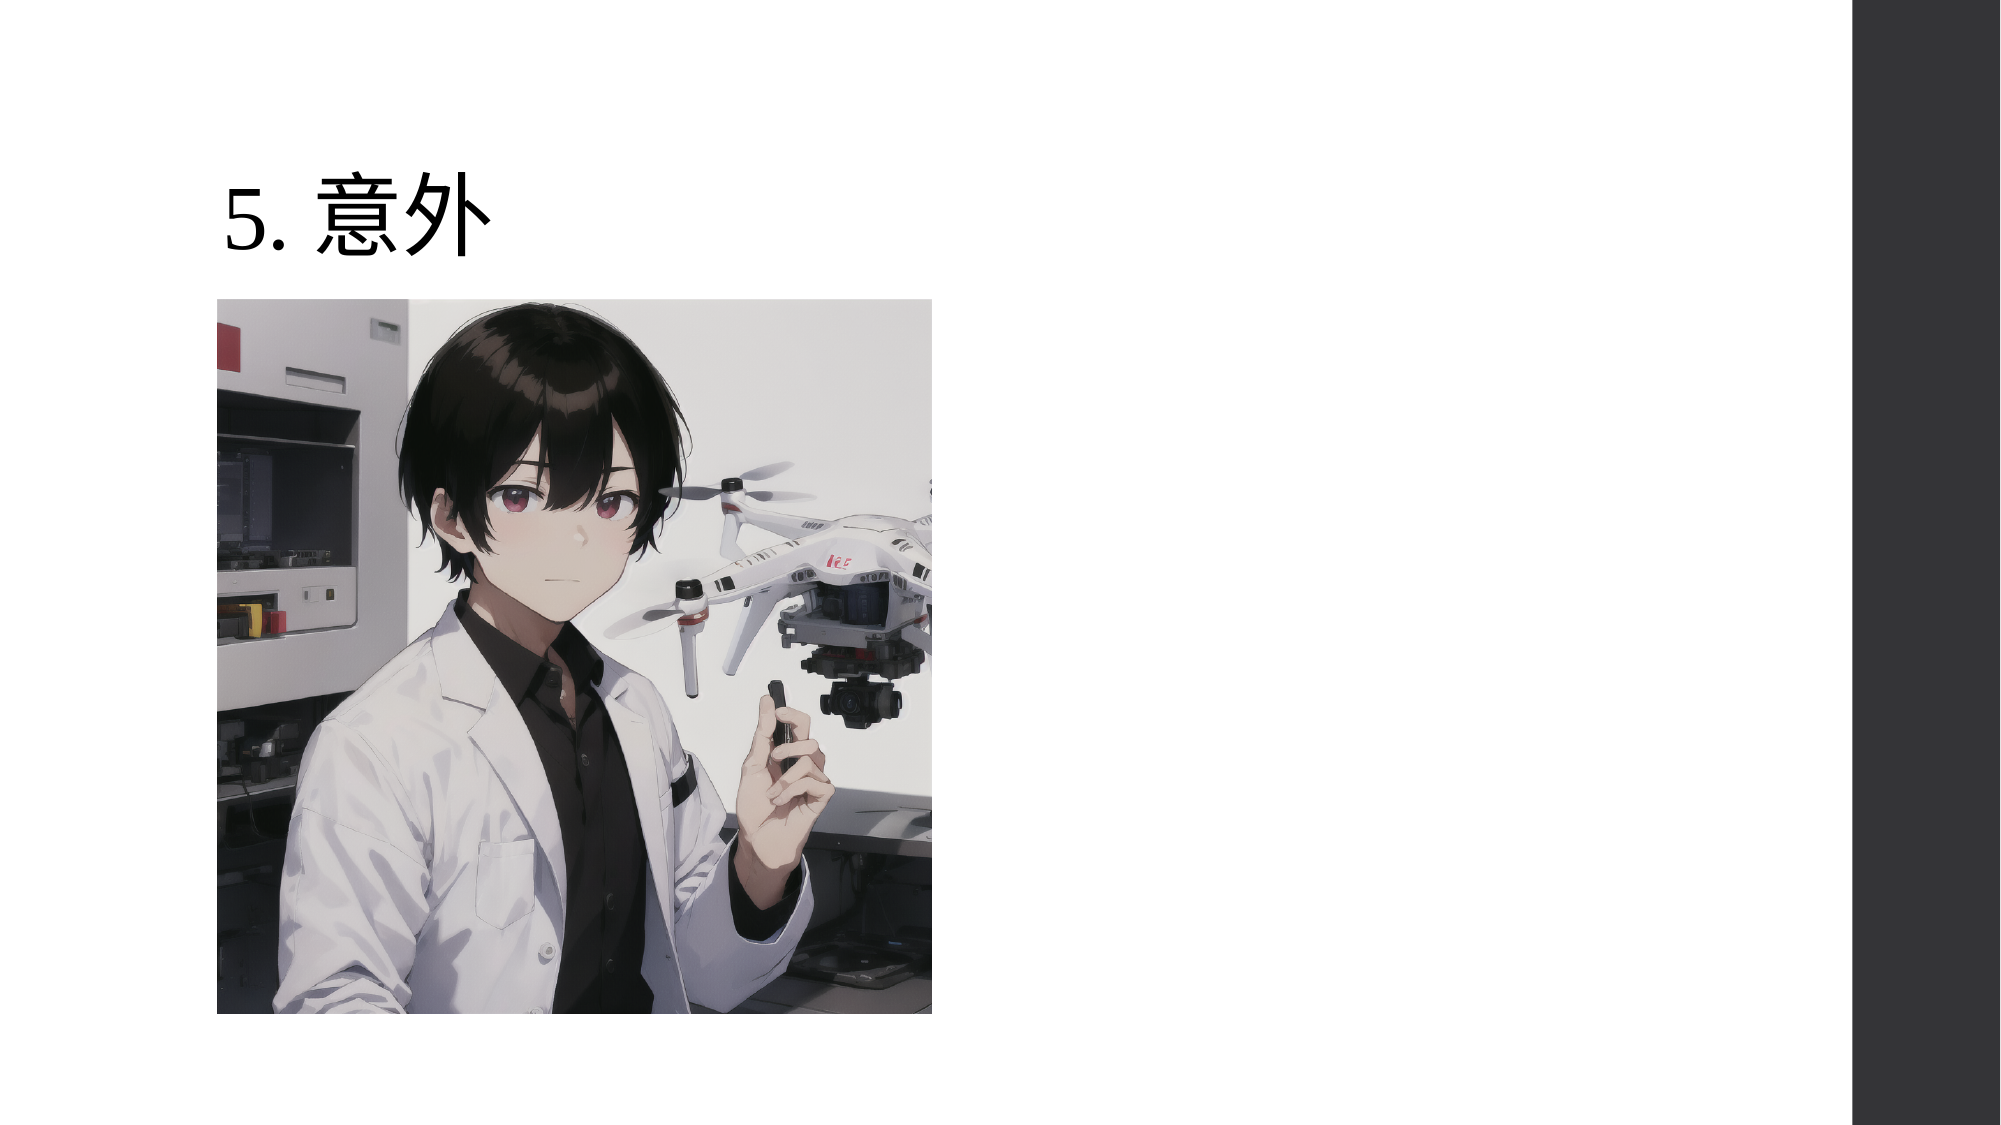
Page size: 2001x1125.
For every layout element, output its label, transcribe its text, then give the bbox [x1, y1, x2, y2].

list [217, 299, 932, 1015]
title 5.意外 [206, 60, 1797, 278]
